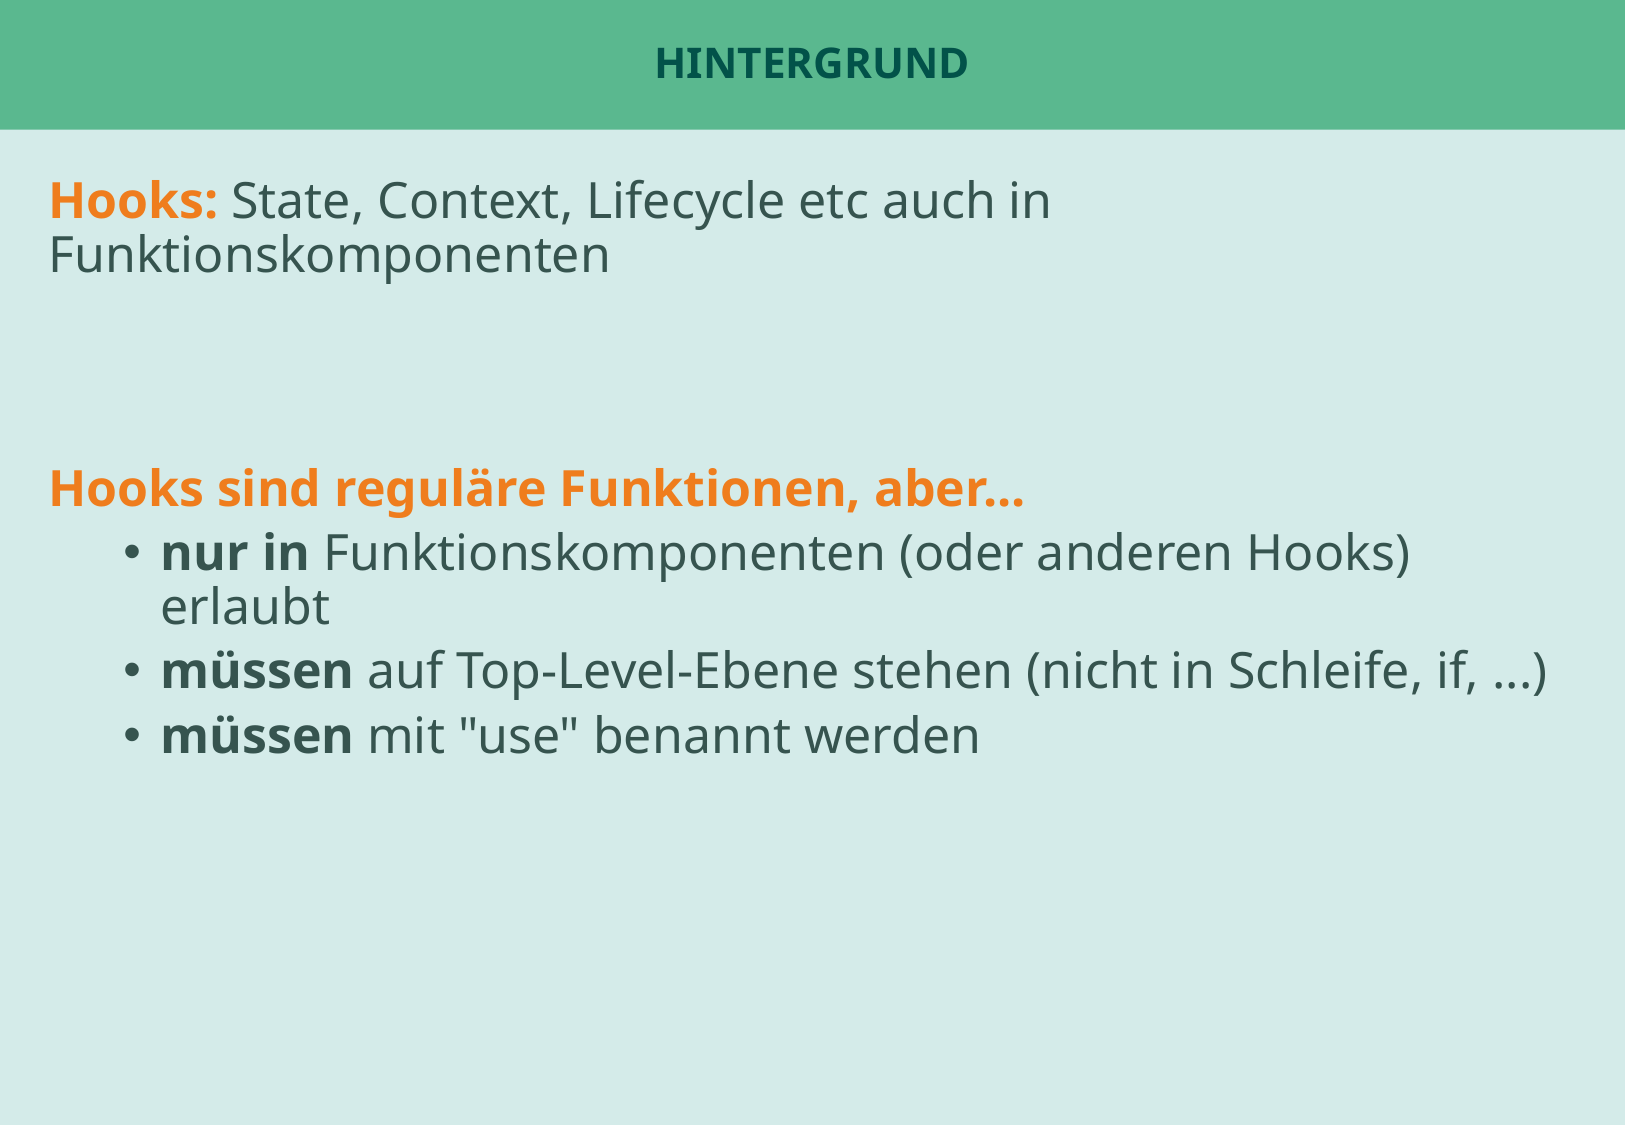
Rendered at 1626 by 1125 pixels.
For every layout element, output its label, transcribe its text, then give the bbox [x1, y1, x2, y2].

title Hintergrund [0, 0, 1625, 130]
list Hooks: State, Context, Lifecycle etc auch in Funktionskomponenten Hooks sind reguläre Funktionen, aber... nur in Funktionskomponenten (oder anderen Hooks) erlaubt müssen auf Top-Level-Ebene stehen (nicht in Schleife, if, ...) müssen mit "use" benannt werden [33, 168, 1592, 1043]
